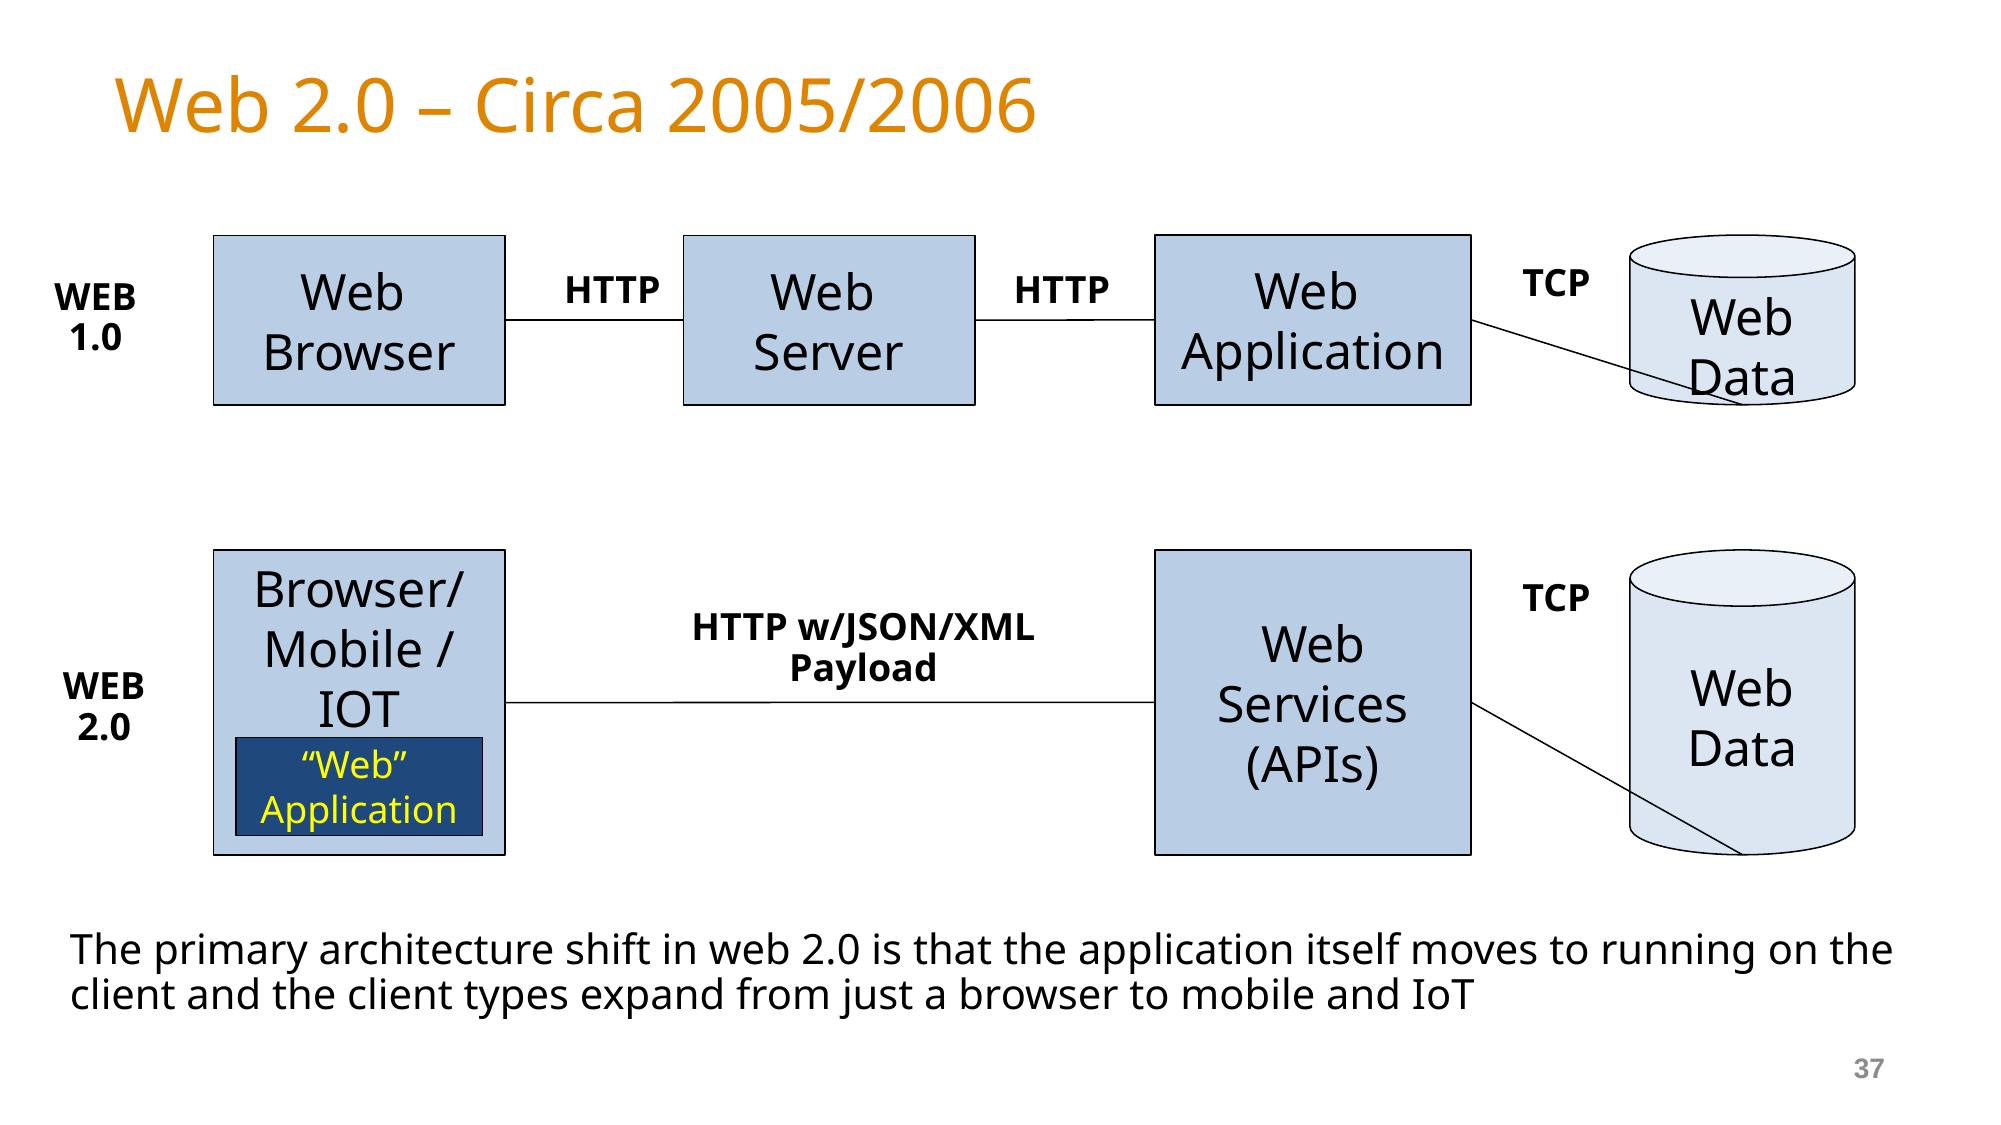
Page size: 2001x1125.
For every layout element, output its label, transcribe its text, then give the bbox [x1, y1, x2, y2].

slide_number 37 [1433, 1039, 1900, 1100]
text_box WEB 2.0 [48, 660, 161, 756]
text_box Web Server [683, 235, 975, 405]
text_box Browser/ Mobile / IOT [213, 550, 506, 856]
text_box HTTP [549, 263, 676, 319]
text_box The primary architecture shift in web 2.0 is that the application itself moves to running on the client and the client types expand from just a browser to mobile and IoT [55, 921, 1945, 1026]
text_box “Web” Application [235, 737, 483, 836]
text_box Web Data [1629, 235, 1855, 405]
text_box Web Browser [213, 235, 506, 405]
text_box WEB 1.0 [39, 270, 152, 367]
title Web 2.0 – Circa 2005/2006 [99, 45, 1900, 160]
text_box HTTP w/JSON/XML Payload [676, 601, 1051, 697]
text_box TCP [1507, 257, 1606, 313]
text_box TCP [1507, 572, 1606, 628]
text_box Web Application [1155, 235, 1472, 405]
text_box Web Services (APIs) [1155, 549, 1472, 855]
text_box Web Data [1629, 549, 1855, 855]
text_box HTTP [999, 263, 1126, 318]
